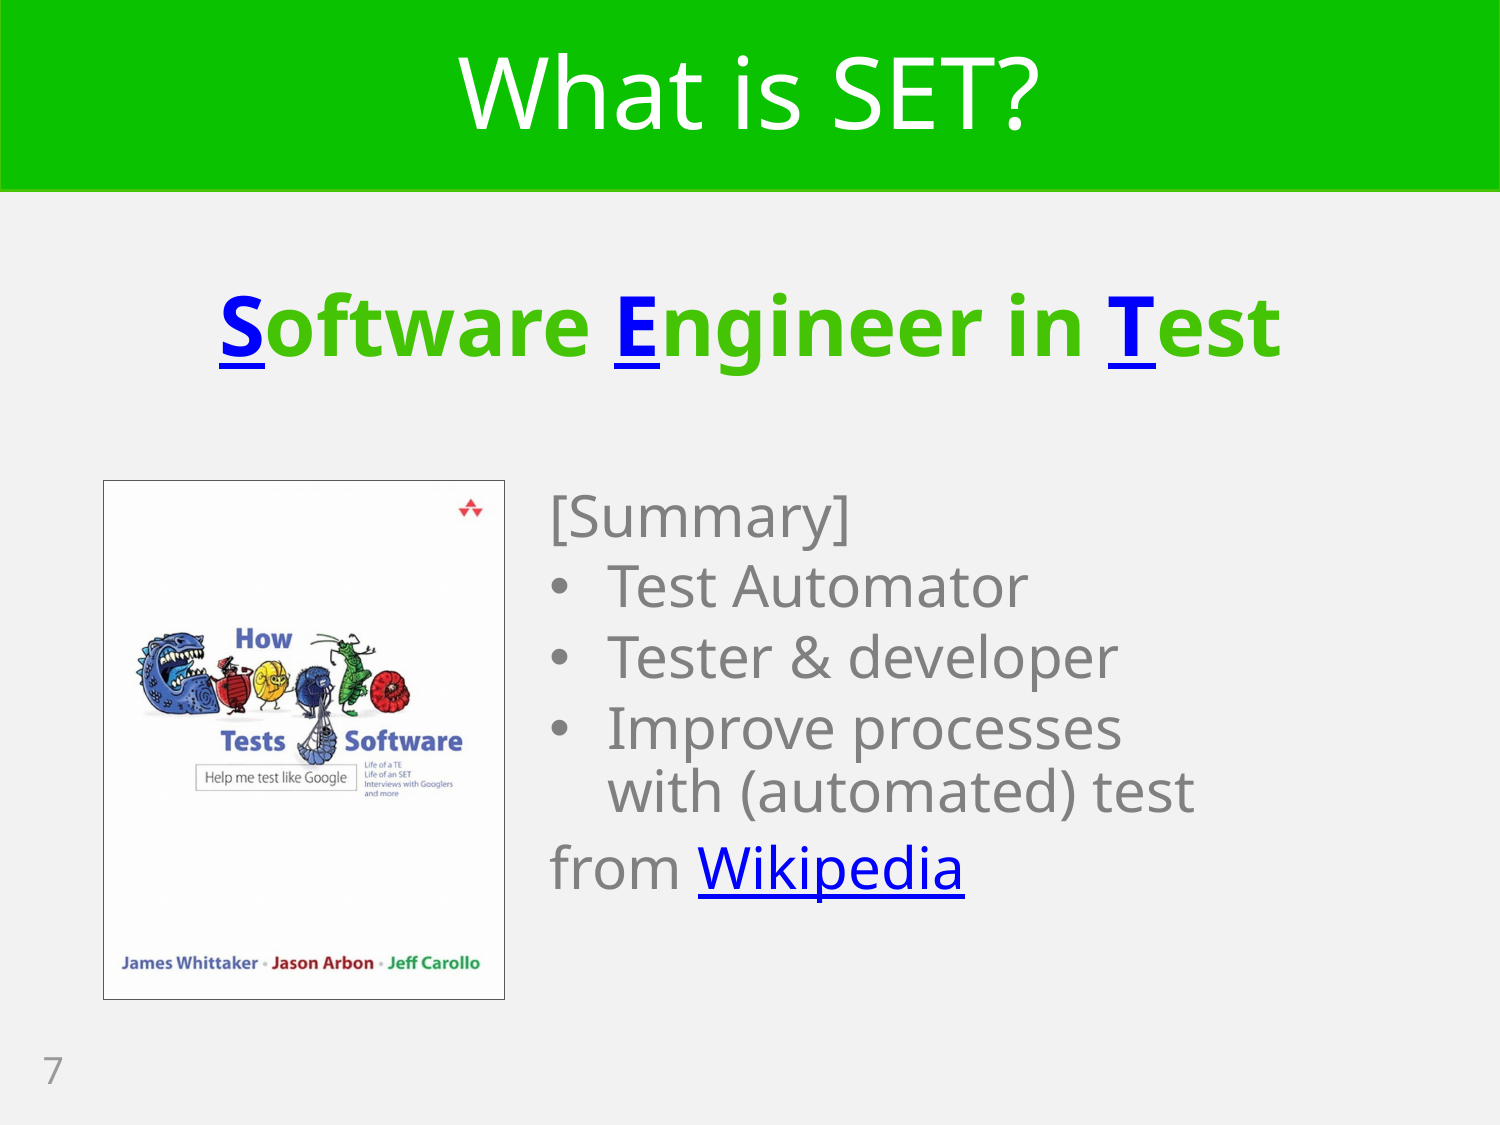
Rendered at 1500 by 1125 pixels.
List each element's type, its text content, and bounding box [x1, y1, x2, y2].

text_box [Summary] Test Automator Tester & developer Improve processes with (automated) test from Wikipedia [504, 479, 1397, 1000]
slide_number 7 [27, 1042, 146, 1102]
title What is SET? [0, 53, 1500, 140]
picture [103, 480, 505, 1000]
list Software Engineer in Test [103, 277, 1397, 480]
